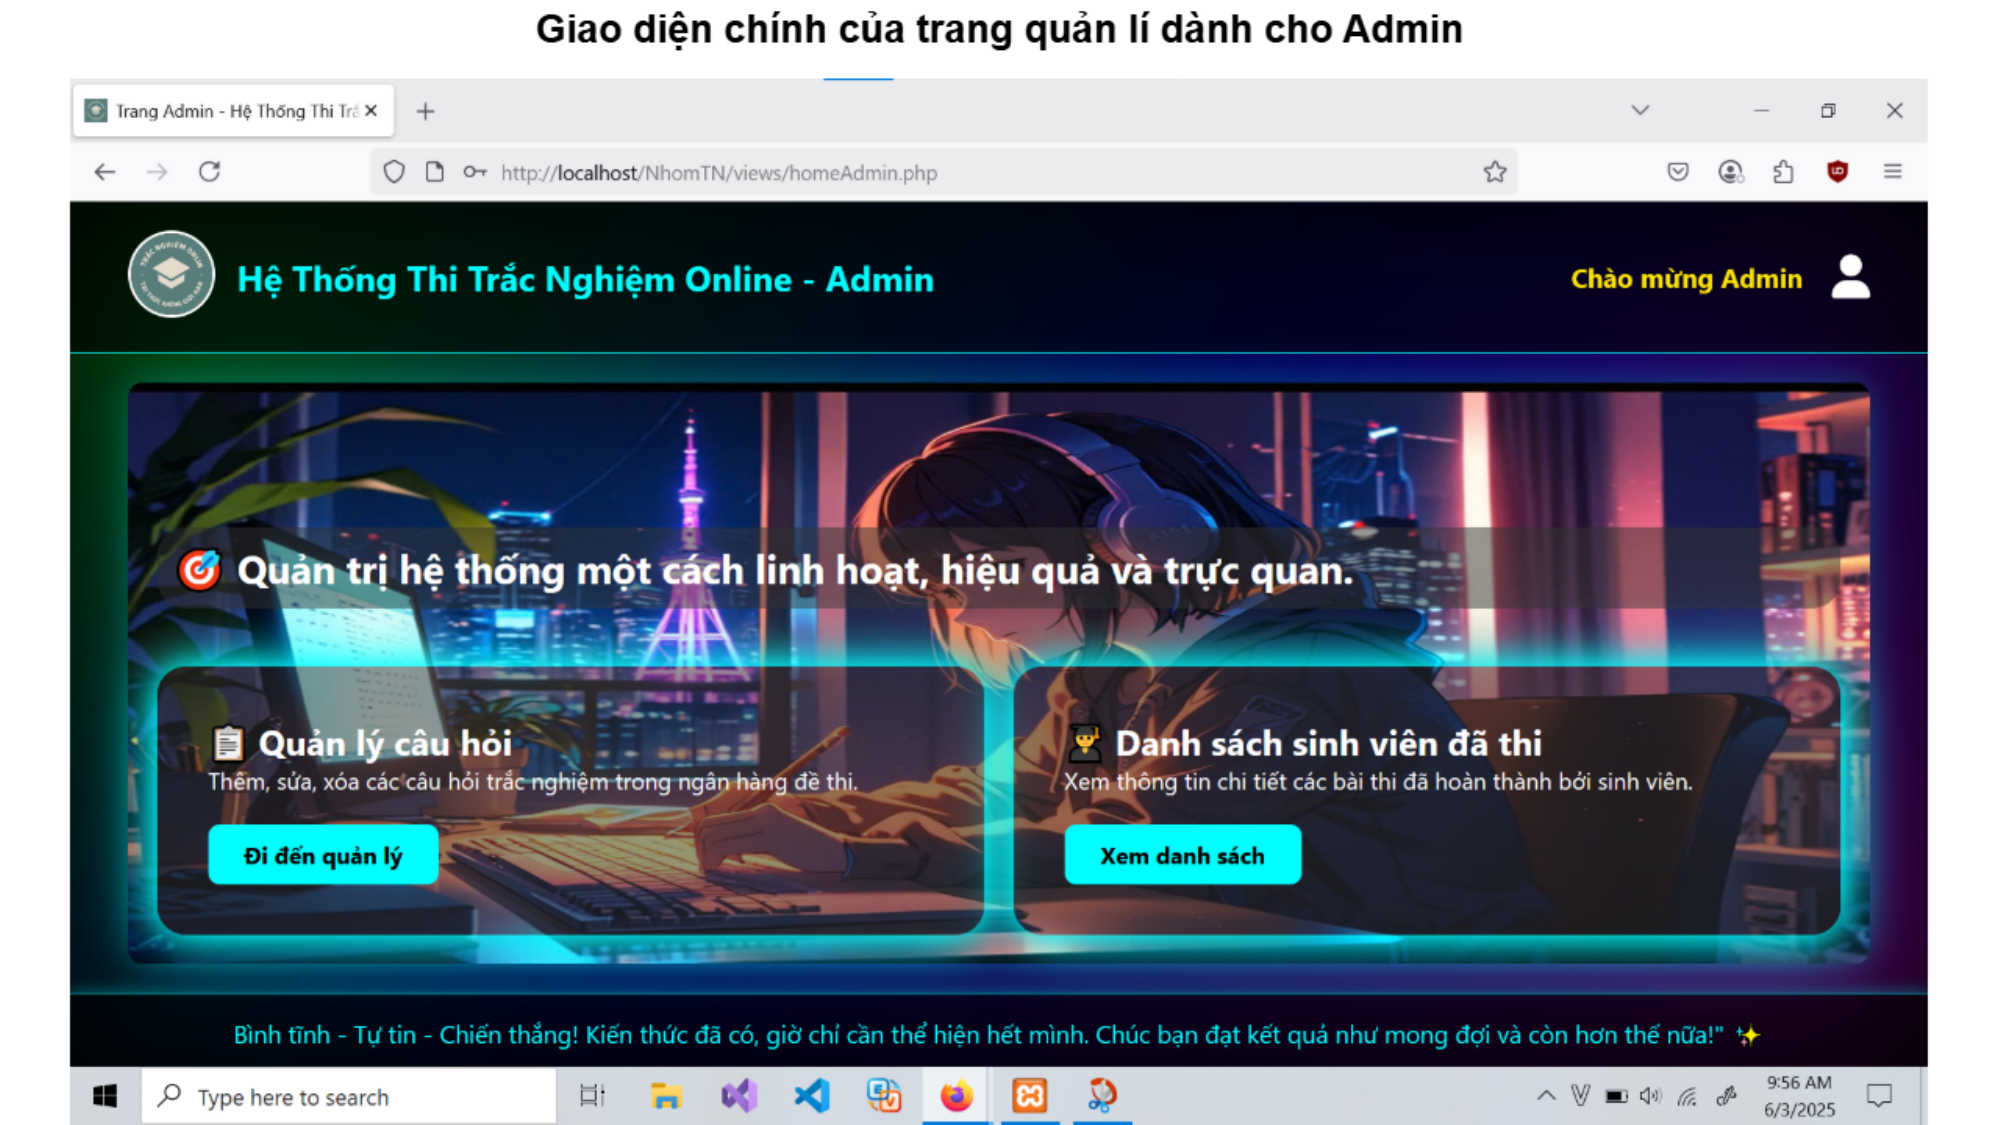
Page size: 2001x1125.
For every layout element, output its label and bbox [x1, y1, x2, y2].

list [0, 0, 2000, 1125]
